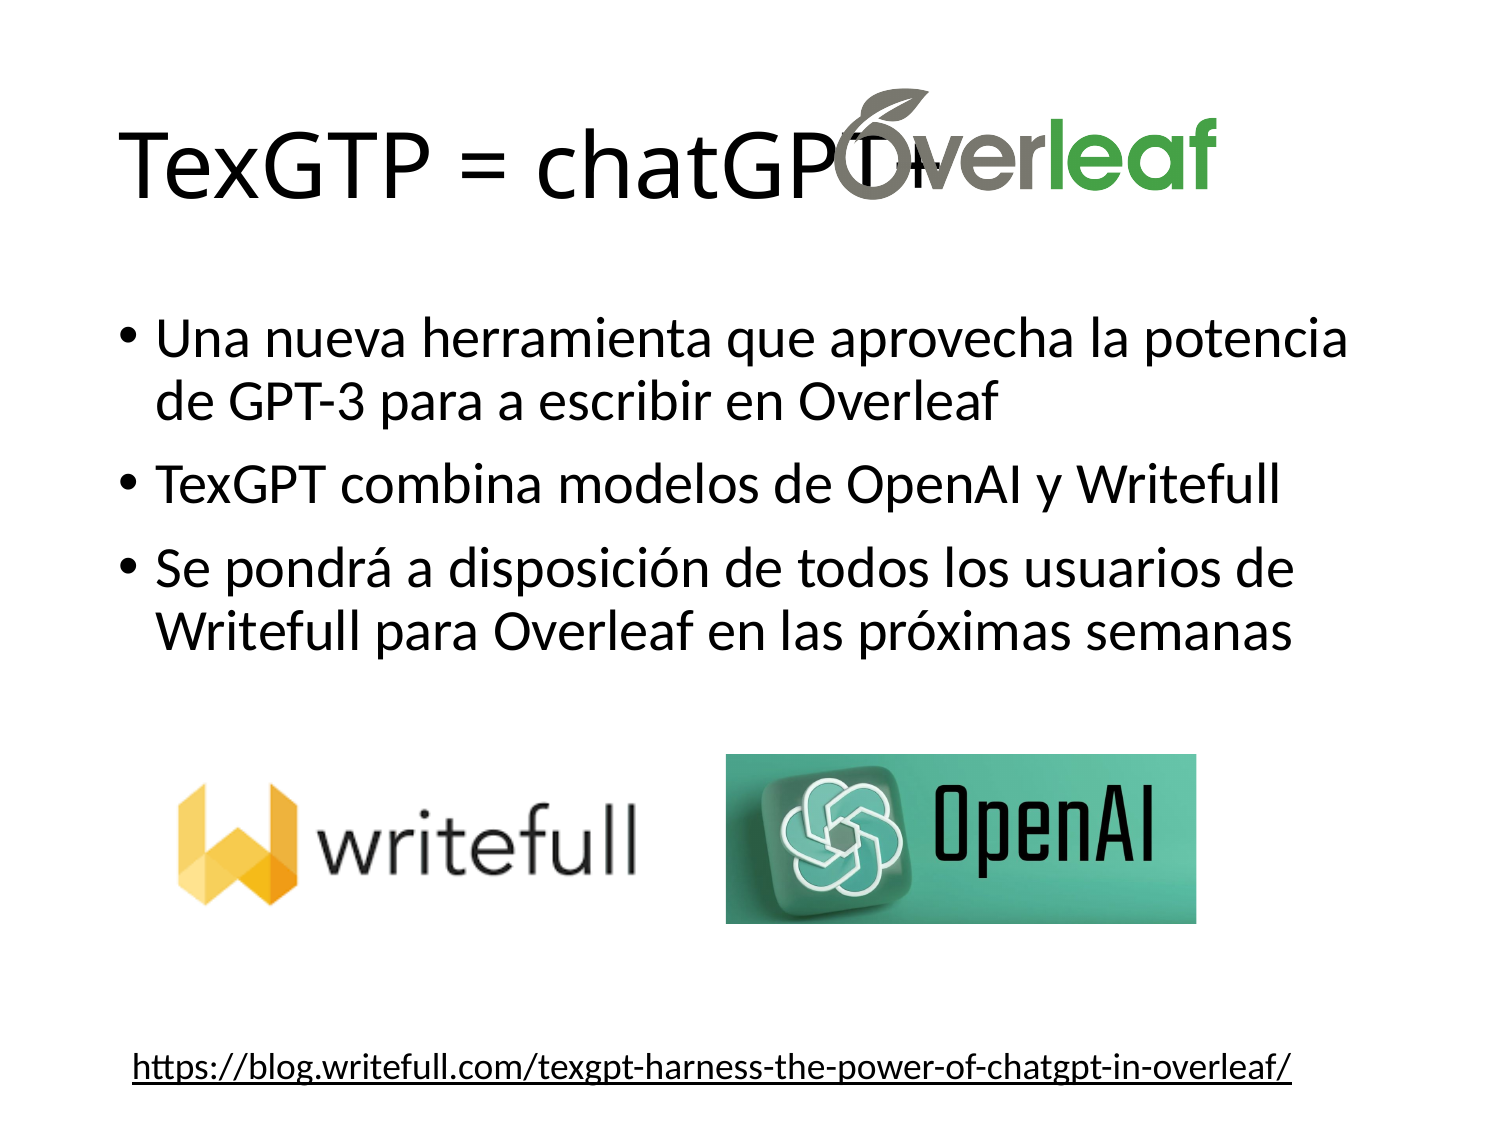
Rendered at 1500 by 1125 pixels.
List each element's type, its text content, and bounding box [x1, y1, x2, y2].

picture [130, 754, 683, 944]
text_box https://blog.writefull.com/texgpt-harness-the-power-of-chatgpt-in-overleaf/ [117, 1034, 1316, 1095]
title TexGTP = chatGPT+ [103, 59, 1397, 278]
picture [822, 76, 1230, 212]
list Una nueva herramienta que aprovecha la potencia de GPT-3 para a escribir en Overleaf TexGPT combina modelos de OpenAI y Writefull Se pondrá a disposición de todos los usuarios de Writefull para Overleaf en las próximas semanas [103, 299, 1397, 698]
picture [725, 754, 1197, 924]
